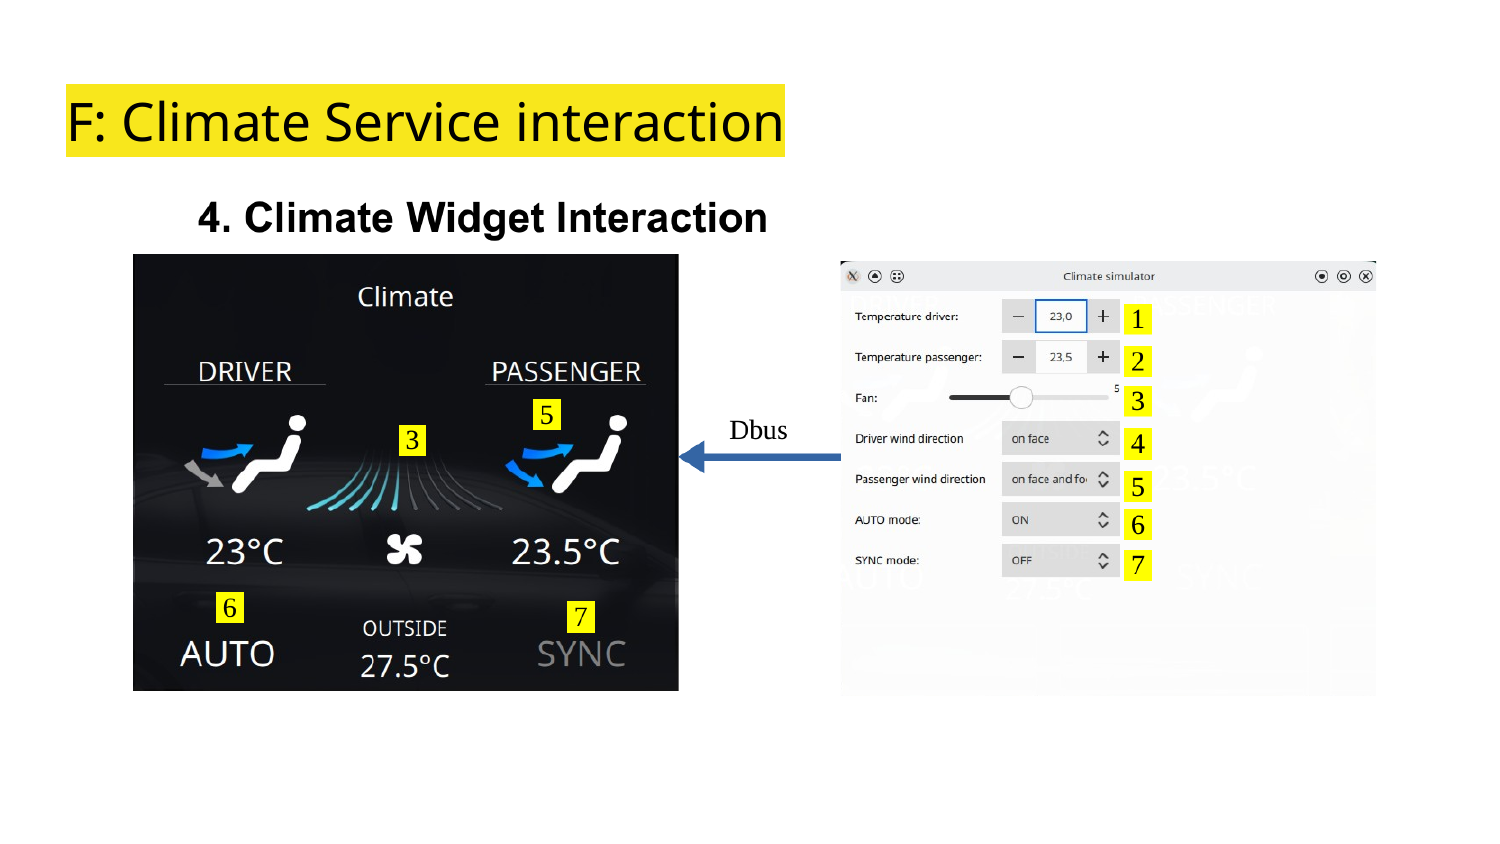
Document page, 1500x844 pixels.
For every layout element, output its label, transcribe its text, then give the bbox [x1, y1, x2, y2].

title F: Climate Service interaction [51, 72, 1449, 167]
picture [108, 188, 1391, 746]
